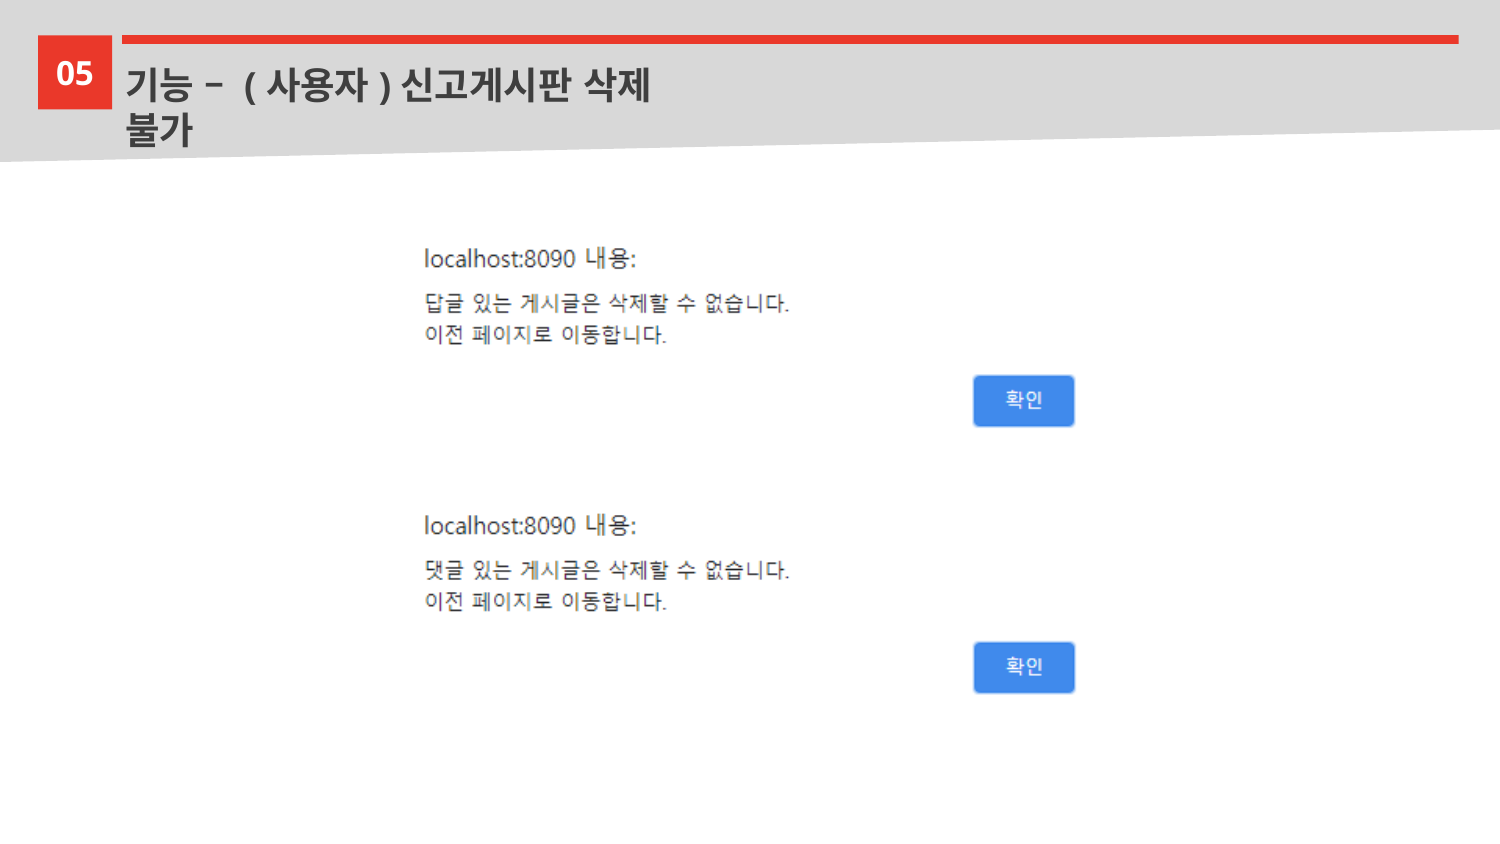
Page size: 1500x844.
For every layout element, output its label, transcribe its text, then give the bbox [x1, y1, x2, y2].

text_box [122, 35, 1459, 44]
picture [406, 492, 1095, 712]
text_box [0, 0, 1500, 162]
picture [406, 225, 1094, 447]
text_box [38, 100, 110, 110]
text_box [38, 35, 113, 44]
text_box 05 [21, 44, 129, 100]
text_box 기능 – (사용자)신고게시판 삭제 불가 [110, 54, 727, 160]
